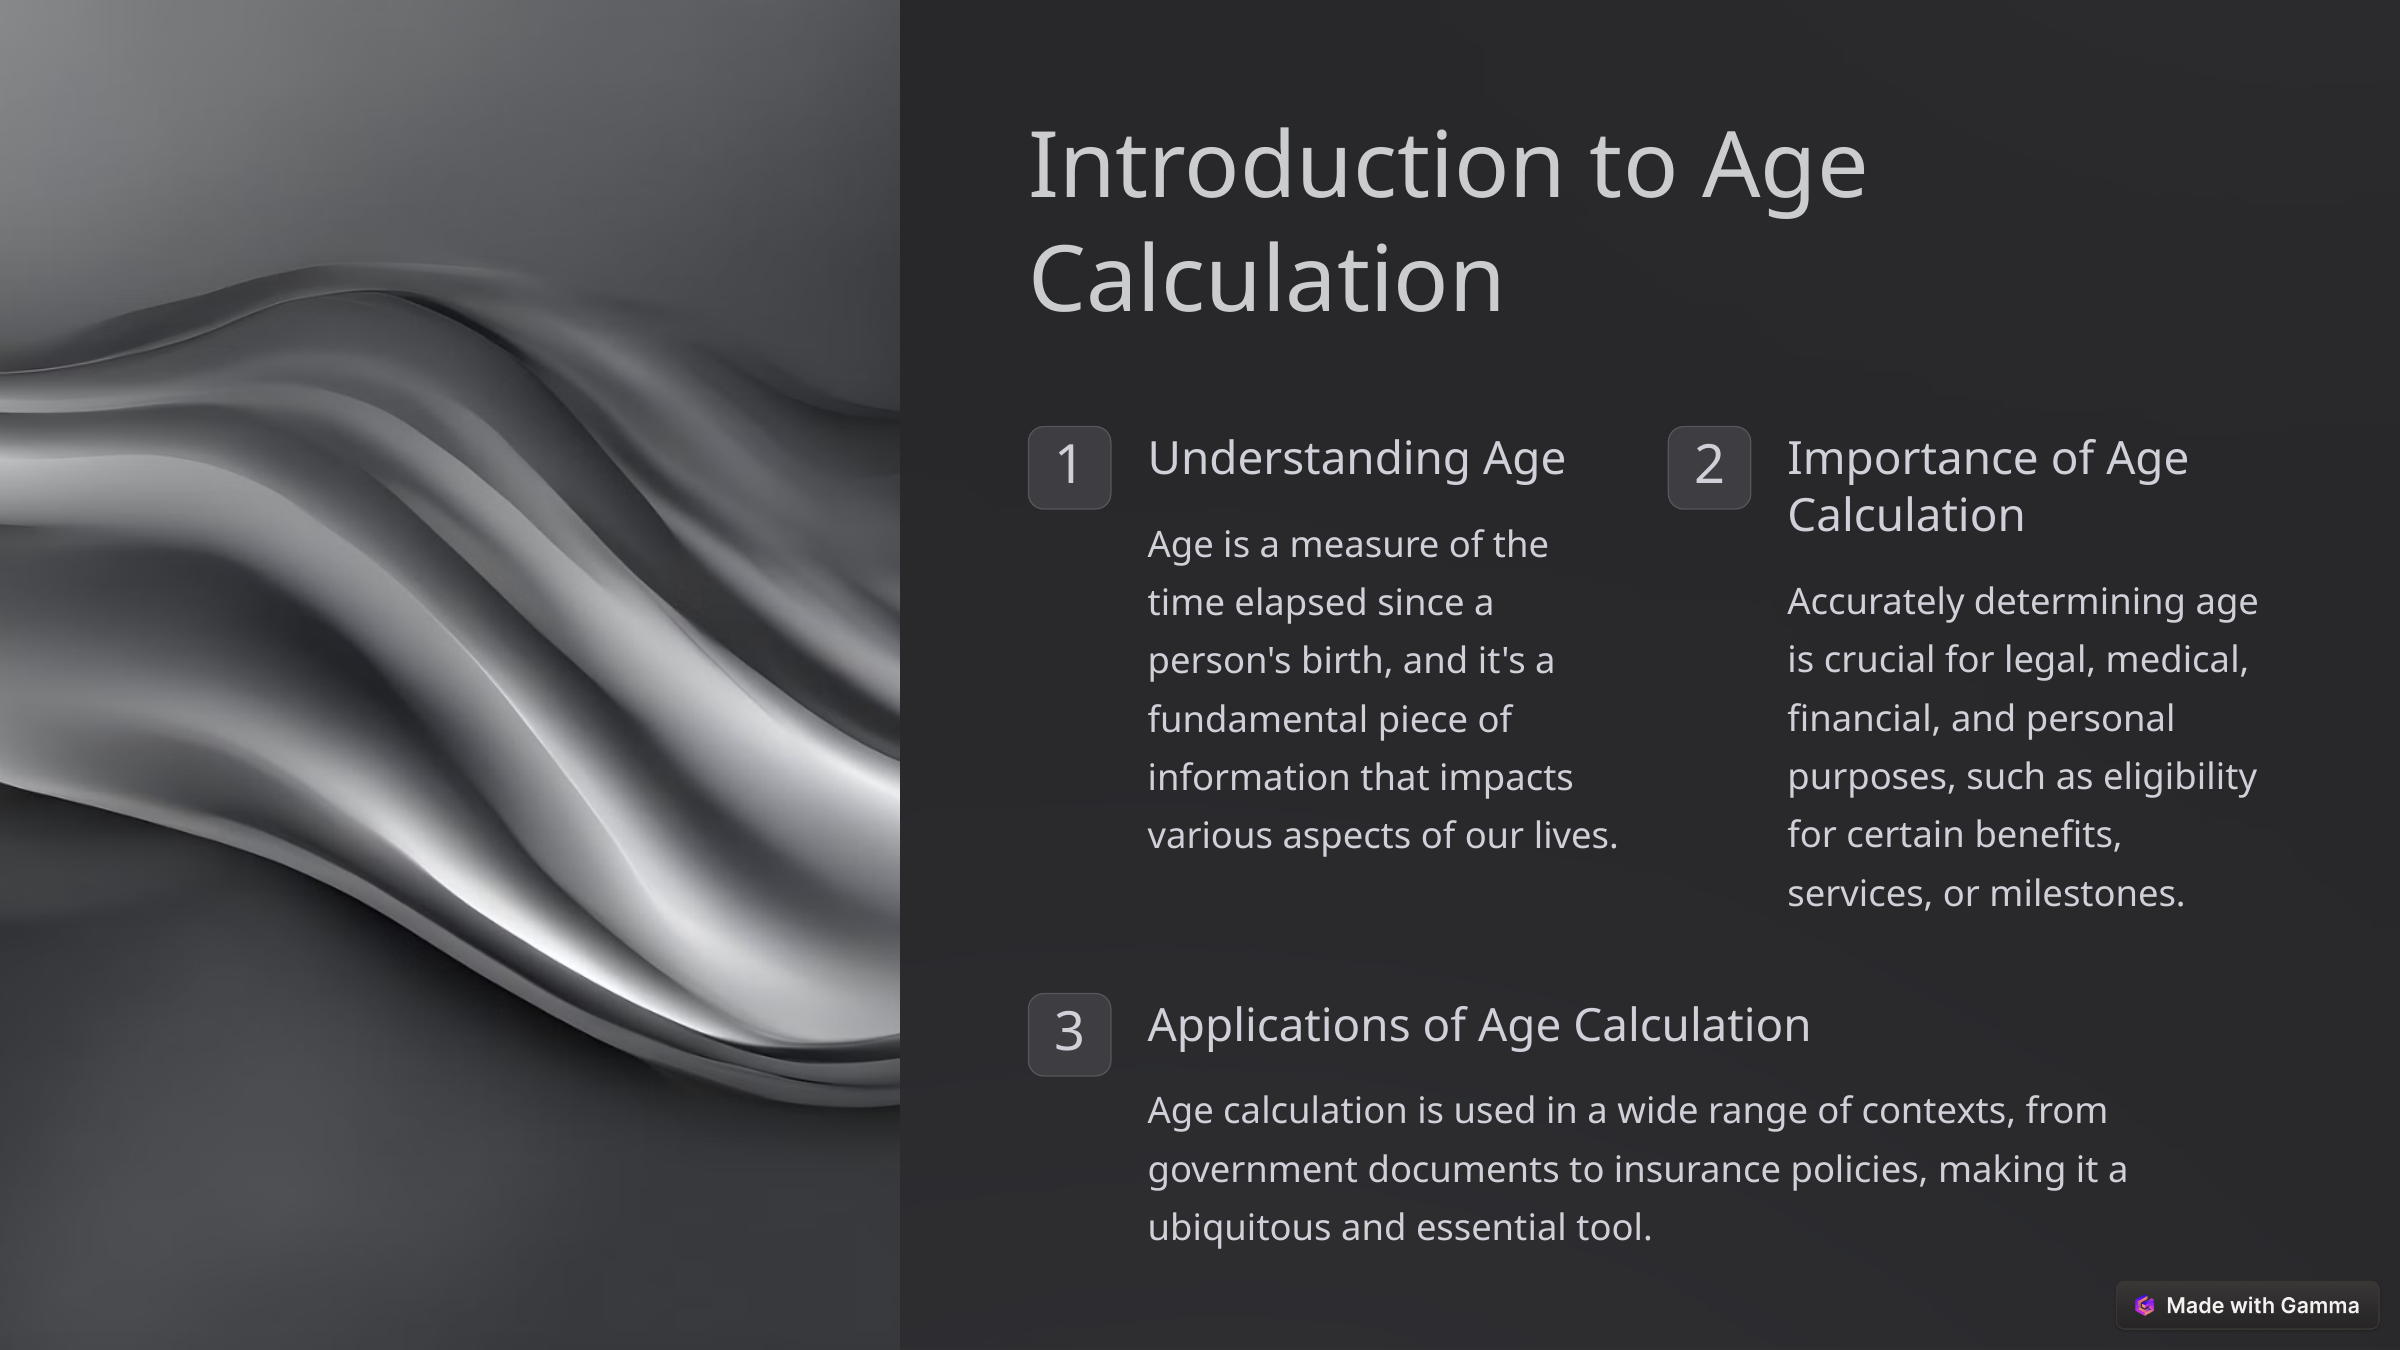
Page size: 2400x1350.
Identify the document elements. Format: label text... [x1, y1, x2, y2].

text_box 3 [1053, 1007, 1086, 1063]
text_box [1028, 993, 1111, 1077]
text_box [1028, 426, 1111, 510]
text_box Importance of Age Calculation [1787, 426, 2272, 542]
text_box [1668, 426, 1751, 510]
text_box Age calculation is used in a wide range of contexts, from government documents to insurance policies, making it a ubiquitous and essential tool. [1147, 1072, 2272, 1250]
text_box Age is a measure of the time elapsed since a person's birth, and it's a fundamental piece of information that impacts various aspects of our lives. [1147, 505, 1632, 859]
text_box 1 [1059, 440, 1081, 496]
picture [2106, 1271, 2389, 1339]
picture [0, 0, 900, 1350]
text_box Accurately determining age is crucial for legal, medical, financial, and personal purposes, such as eligibility for certain benefits, services, or milestones. [1787, 563, 2272, 916]
text_box Understanding Age [1147, 426, 1607, 484]
text_box 2 [1694, 440, 1725, 496]
text_box Applications of Age Calculation [1147, 993, 1823, 1051]
text_box Introduction to Age Calculation [1028, 100, 2272, 331]
